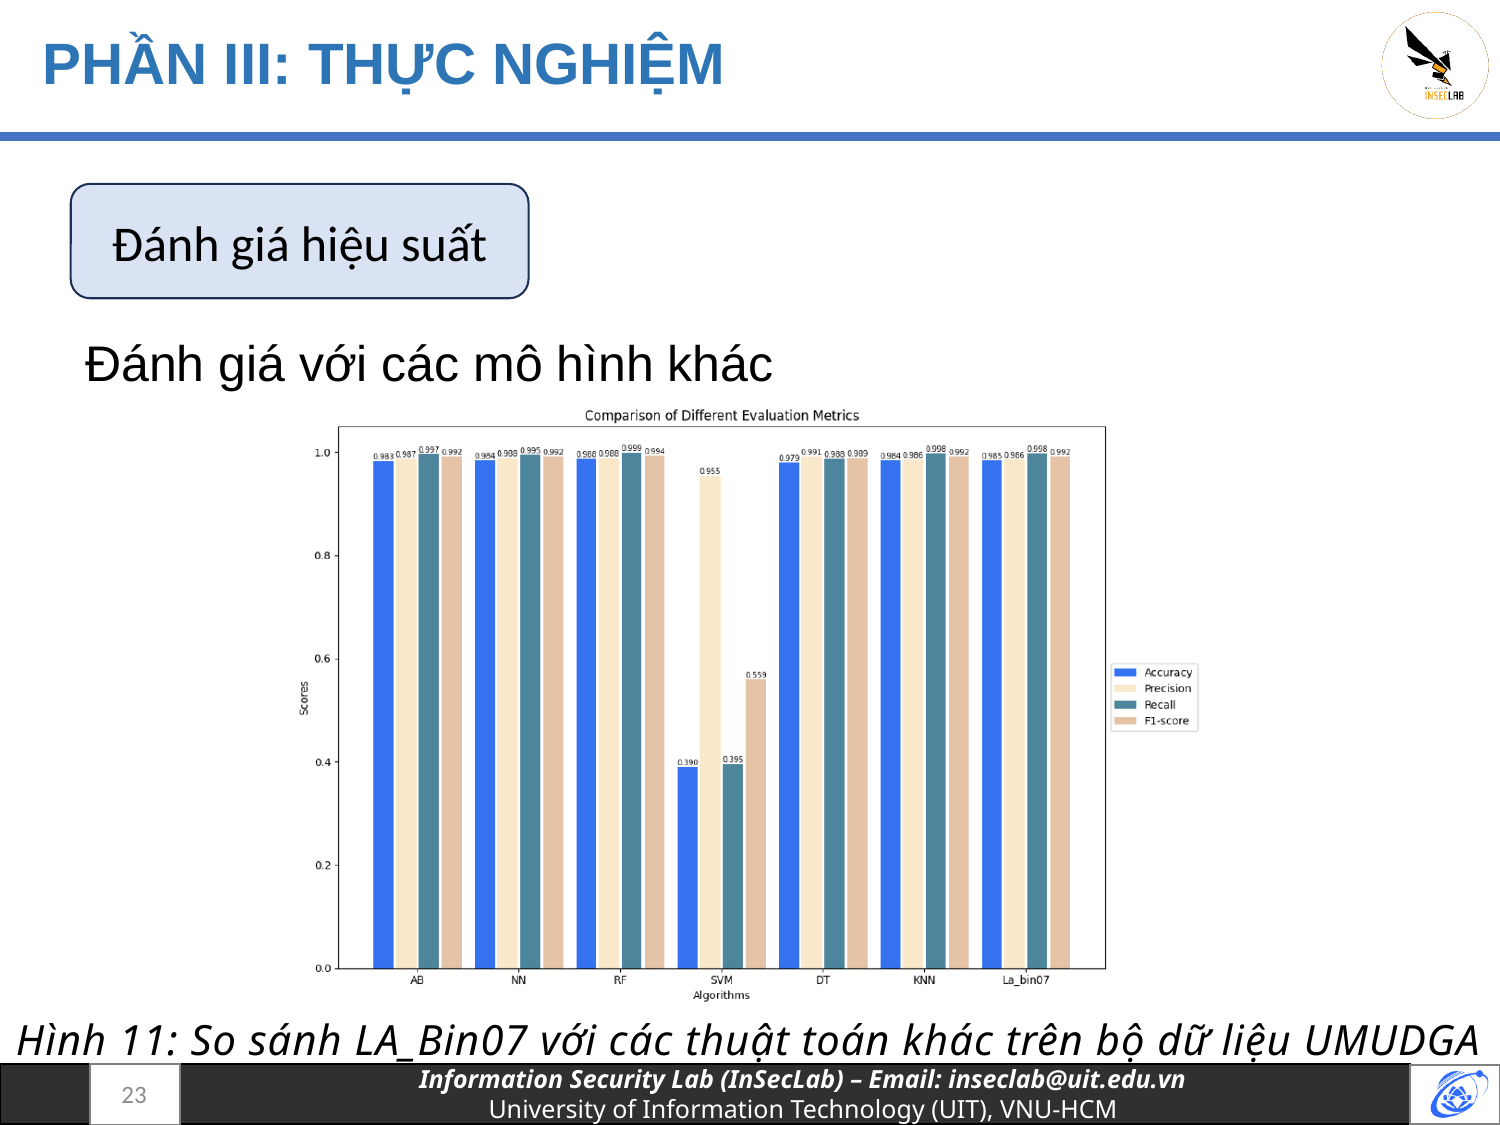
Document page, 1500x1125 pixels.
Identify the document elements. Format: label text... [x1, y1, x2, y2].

slide_number 23 [95, 1064, 162, 1124]
text_box Đánh giá với các mô hình khác [70, 323, 1376, 399]
picture [1426, 1064, 1495, 1125]
picture [295, 399, 1205, 1007]
text_box Đánh giá hiệu suất [69, 182, 530, 300]
title PHẦN III: THỰC NGHIỆM [27, 23, 1376, 108]
text_box Hình 11: So sánh LA_Bin07 với các thuật toán khác trên bộ dữ liệu UMUDGA [0, 988, 1500, 1064]
picture [1375, 5, 1495, 125]
